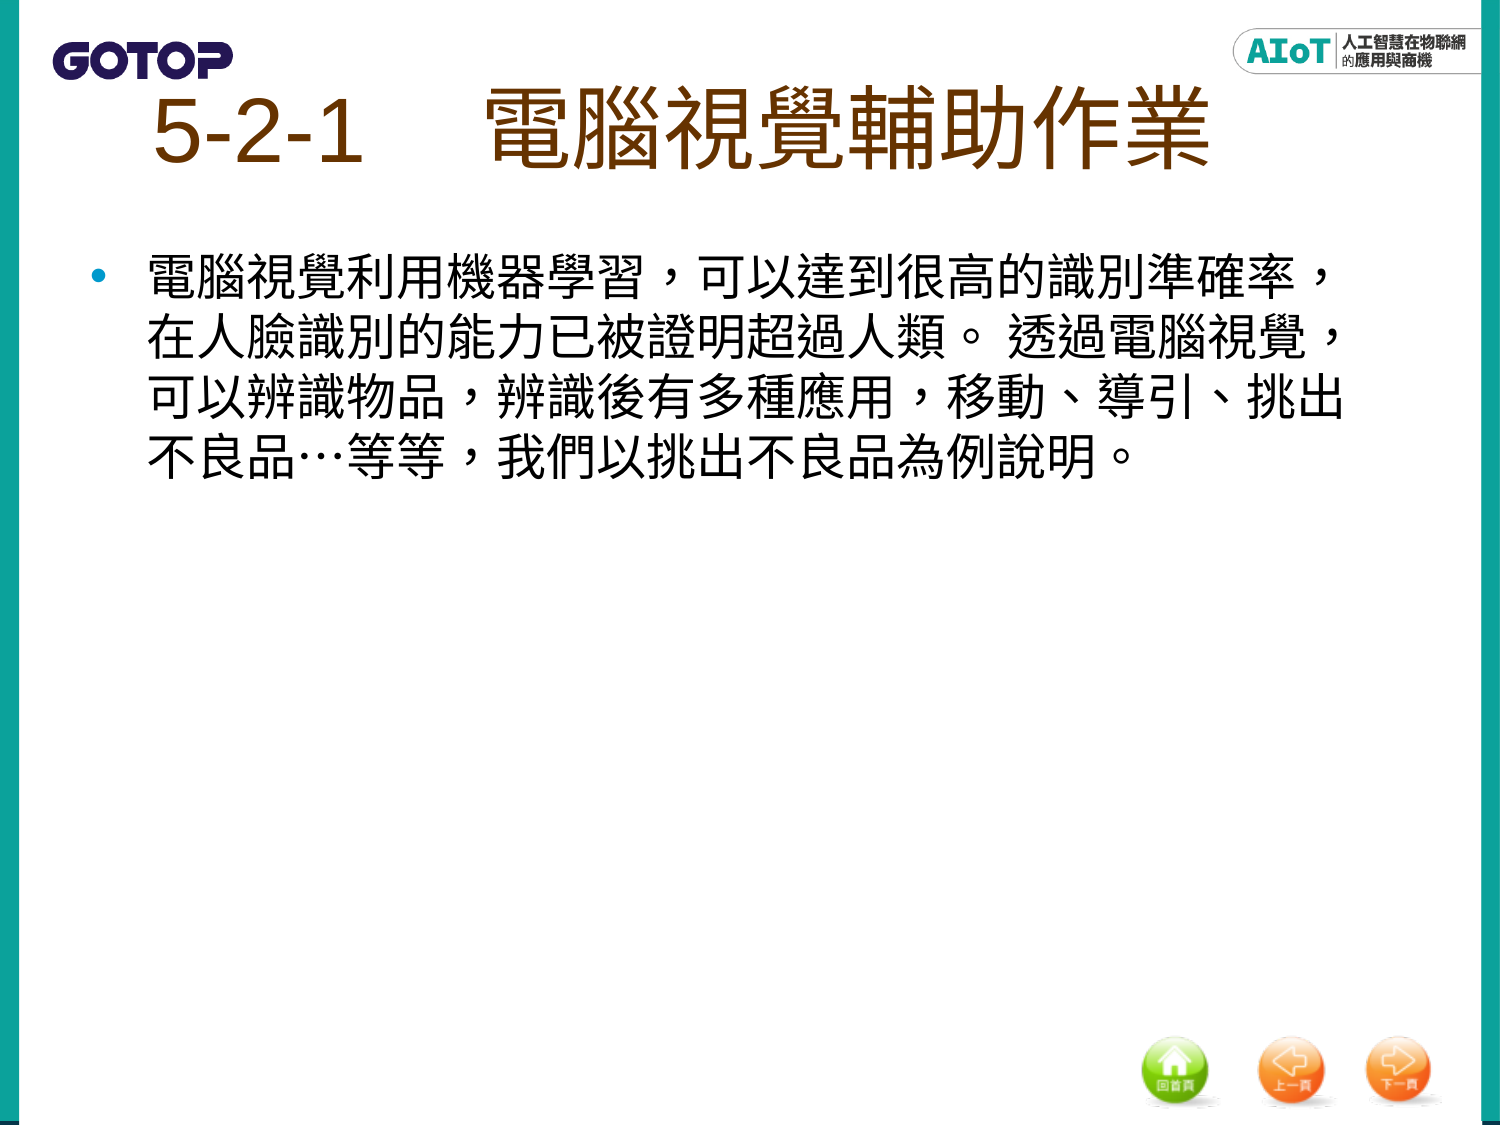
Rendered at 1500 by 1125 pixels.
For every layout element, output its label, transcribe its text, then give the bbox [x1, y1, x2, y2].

title 5-2-1 電腦視覺輔助作業 [75, 20, 1313, 177]
picture [0, 0, 1500, 1125]
text_box 電腦視覺利用機器學習，可以達到很高的識別準確率，在人臉識別的能力已被證明超過人類。 透過電腦視覺，可以辨識物品，辨識後有多種應用，移動、導引、挑出不良品…等等，我們以挑出不良品為例說明。 [74, 177, 1382, 553]
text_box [1136, 1029, 1442, 1113]
